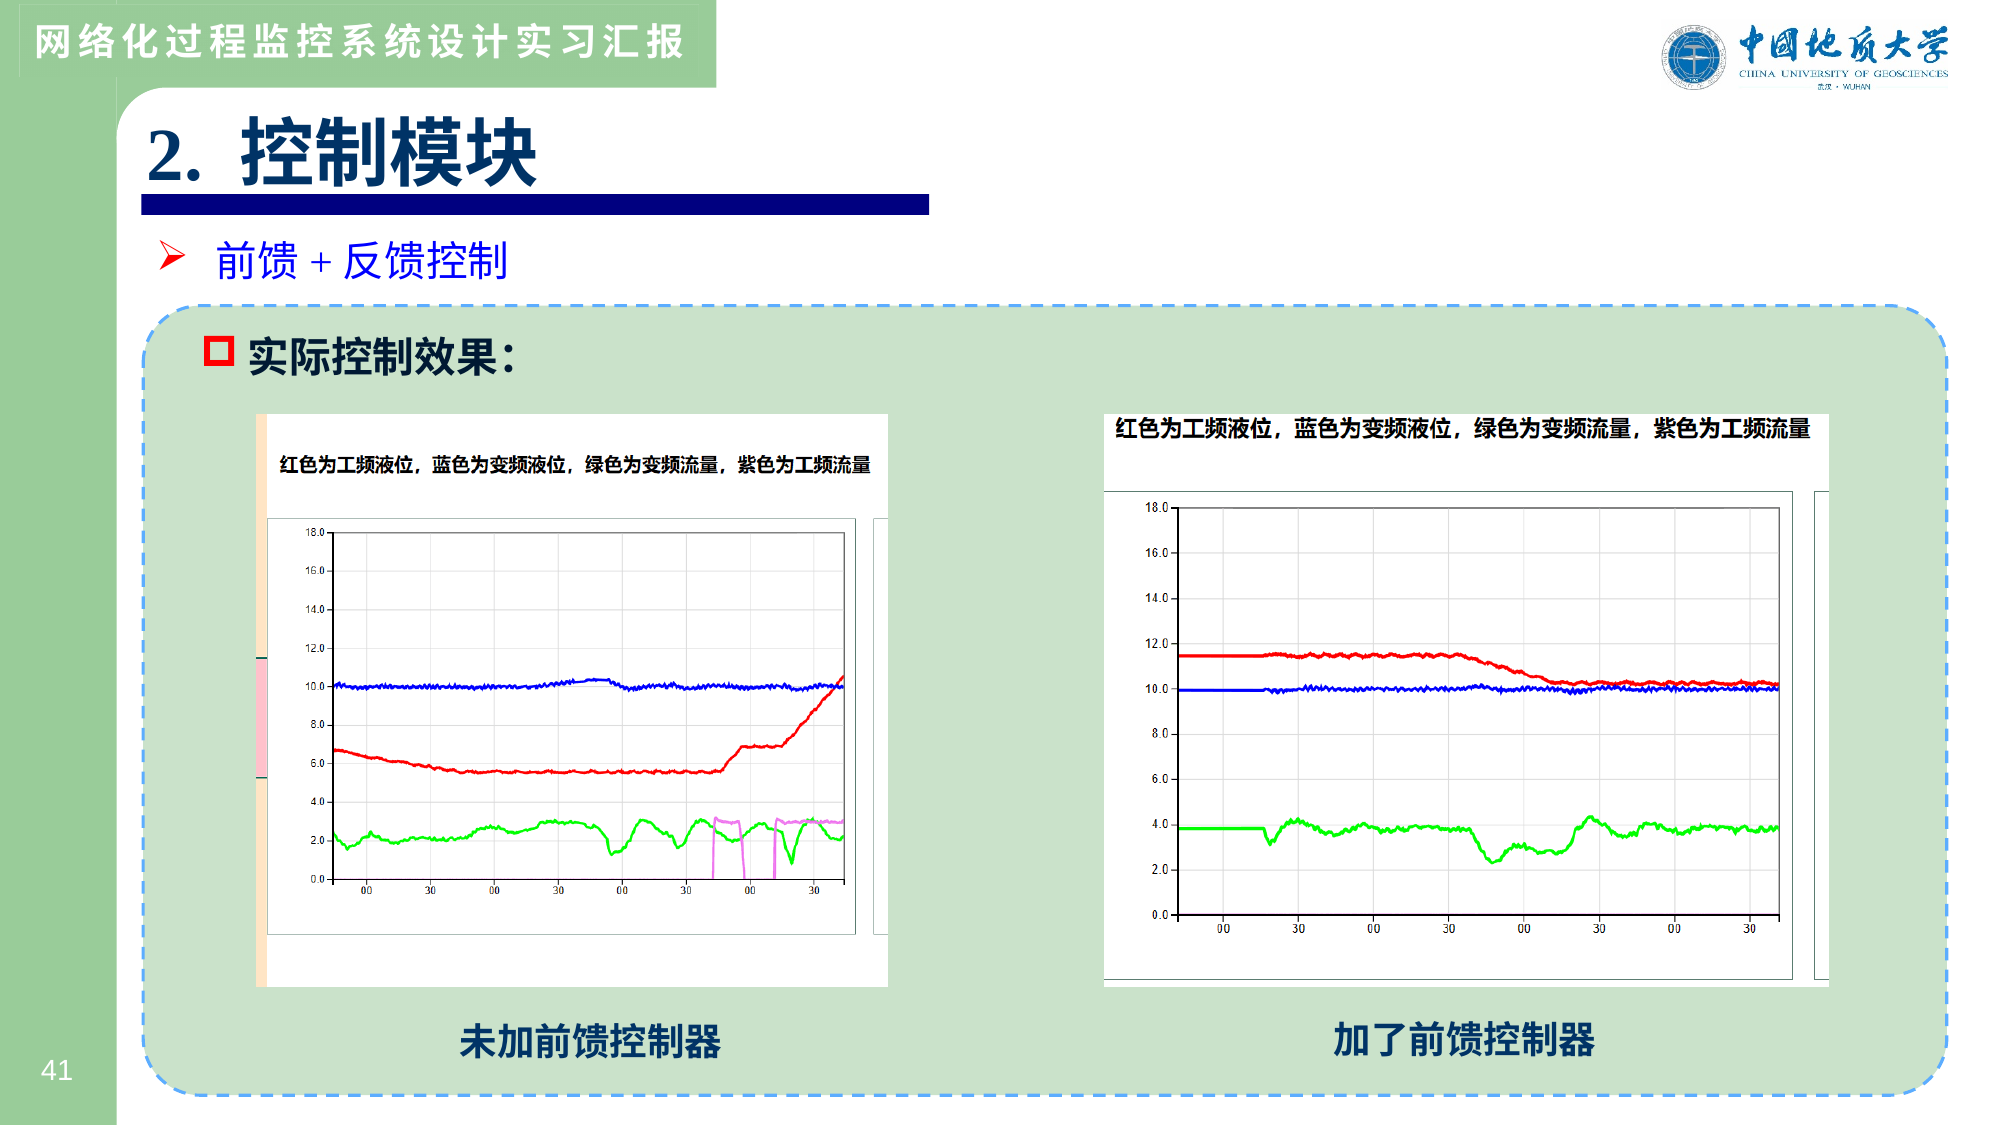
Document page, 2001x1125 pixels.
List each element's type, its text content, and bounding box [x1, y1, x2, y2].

text_box 实际控制效果： [185, 323, 1838, 389]
text_box 未加前馈控制器 [444, 1010, 741, 1071]
text_box [143, 305, 1947, 1096]
text_box 前馈+反馈控制 [141, 217, 835, 293]
slide_number 41 [0, 1038, 115, 1094]
picture [1104, 414, 1829, 987]
text_box 2. 控制模块 [132, 98, 1012, 294]
text_box 加了前馈控制器 [1318, 1008, 1615, 1068]
picture [1661, 19, 1948, 90]
picture [256, 414, 888, 987]
picture [20, 5, 698, 77]
